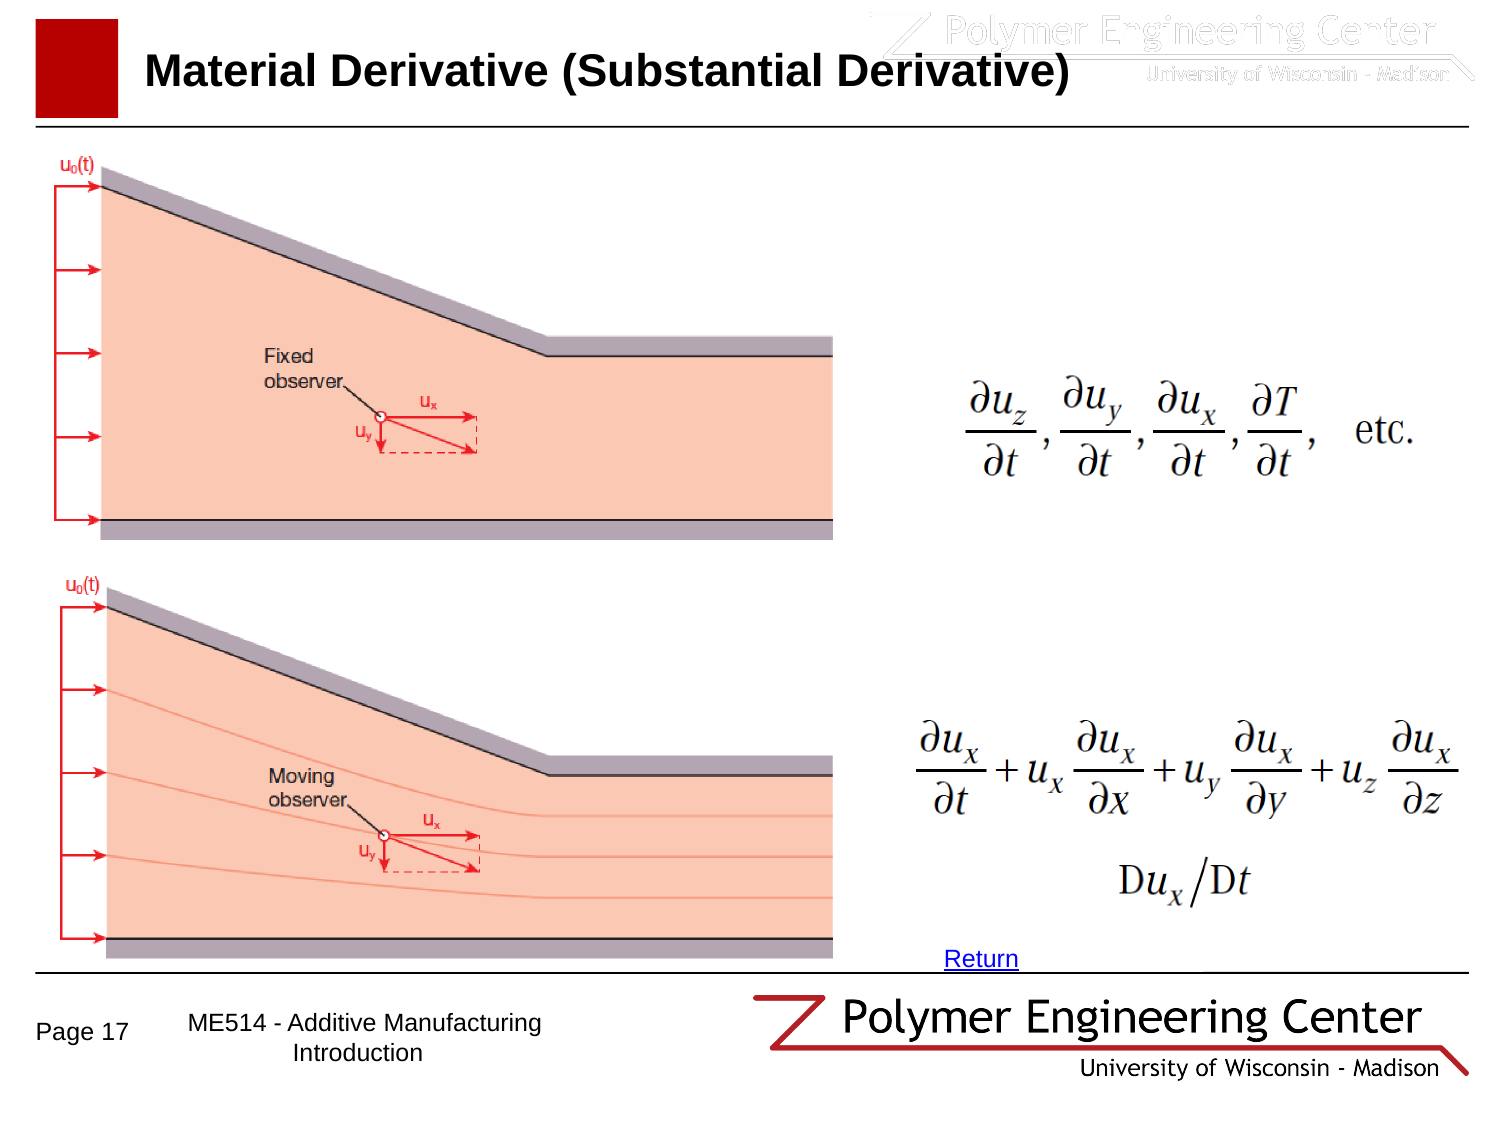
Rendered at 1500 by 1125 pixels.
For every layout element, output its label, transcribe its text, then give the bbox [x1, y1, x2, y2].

picture [944, 349, 1427, 492]
title Material Derivative (Substantial Derivative) [144, 19, 1469, 118]
picture [906, 708, 1465, 820]
picture [31, 561, 854, 967]
picture [753, 995, 1469, 1081]
picture [870, 12, 1475, 85]
text_box Return [929, 935, 1035, 981]
picture [30, 147, 851, 551]
picture [1109, 853, 1262, 912]
